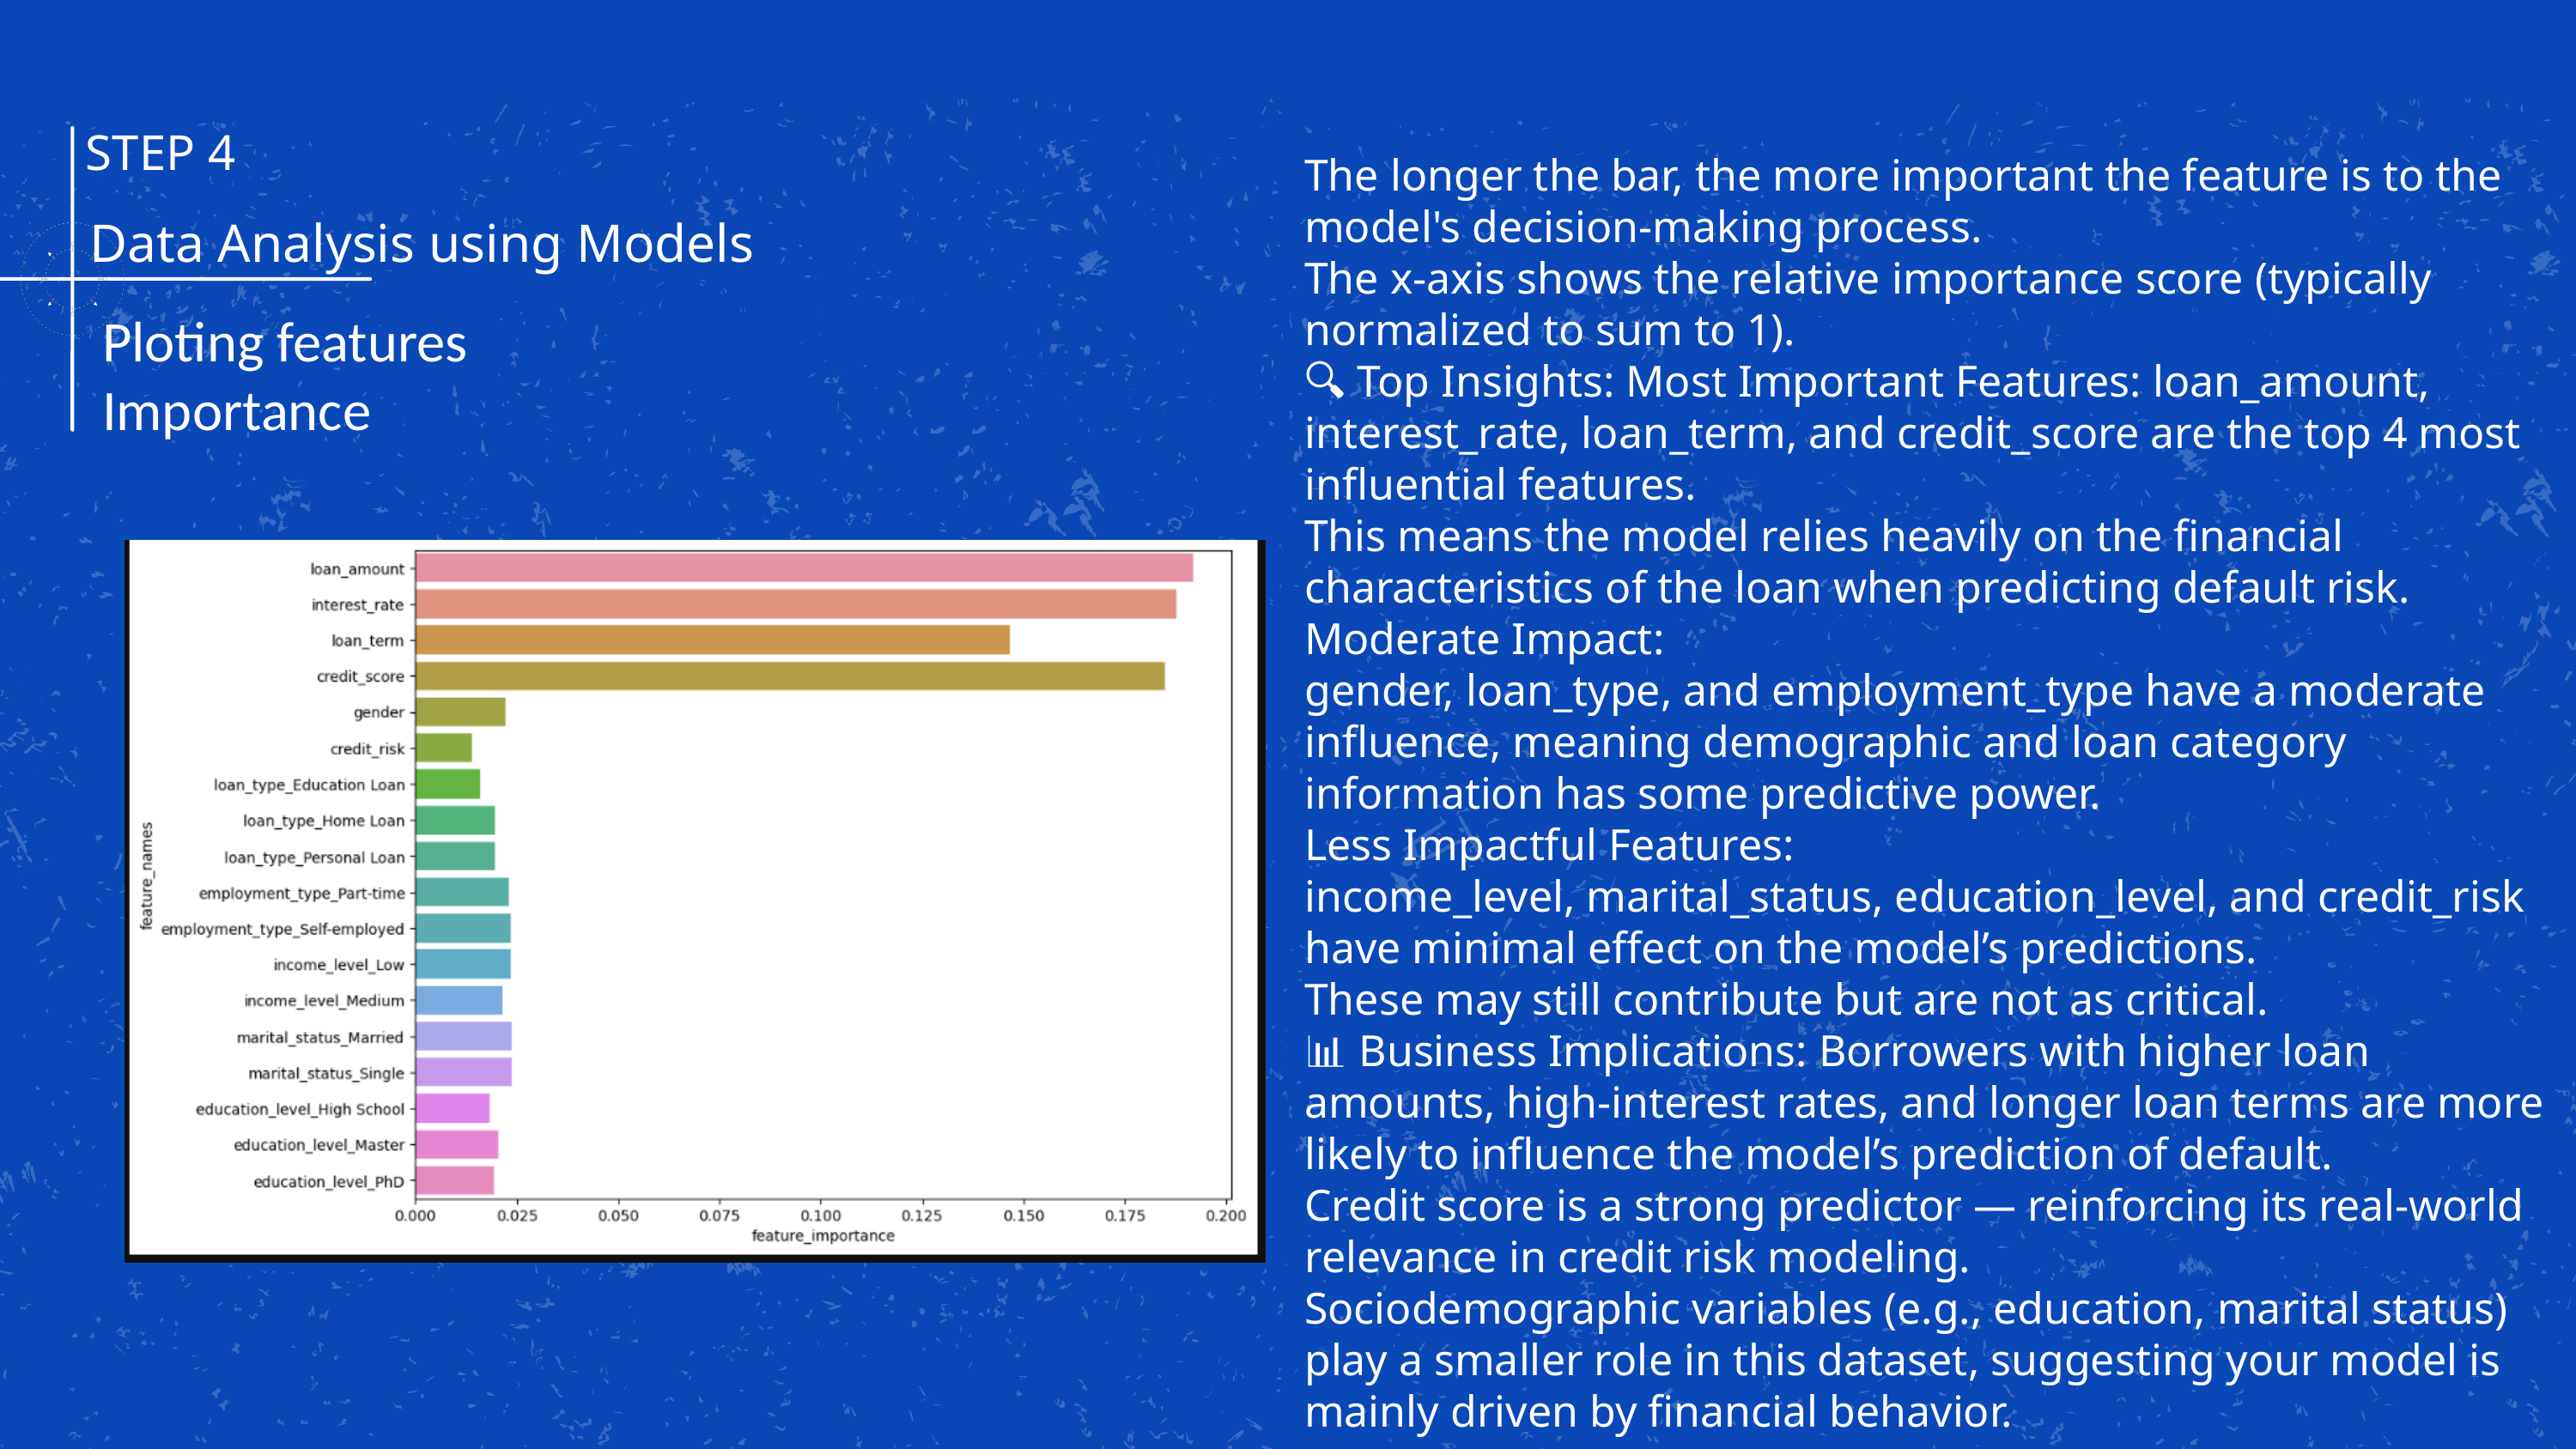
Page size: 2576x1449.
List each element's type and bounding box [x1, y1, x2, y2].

text_box [85, 112, 799, 270]
picture [125, 540, 1267, 1263]
text_box [0, 98, 2576, 1449]
text_box [0, 114, 371, 444]
